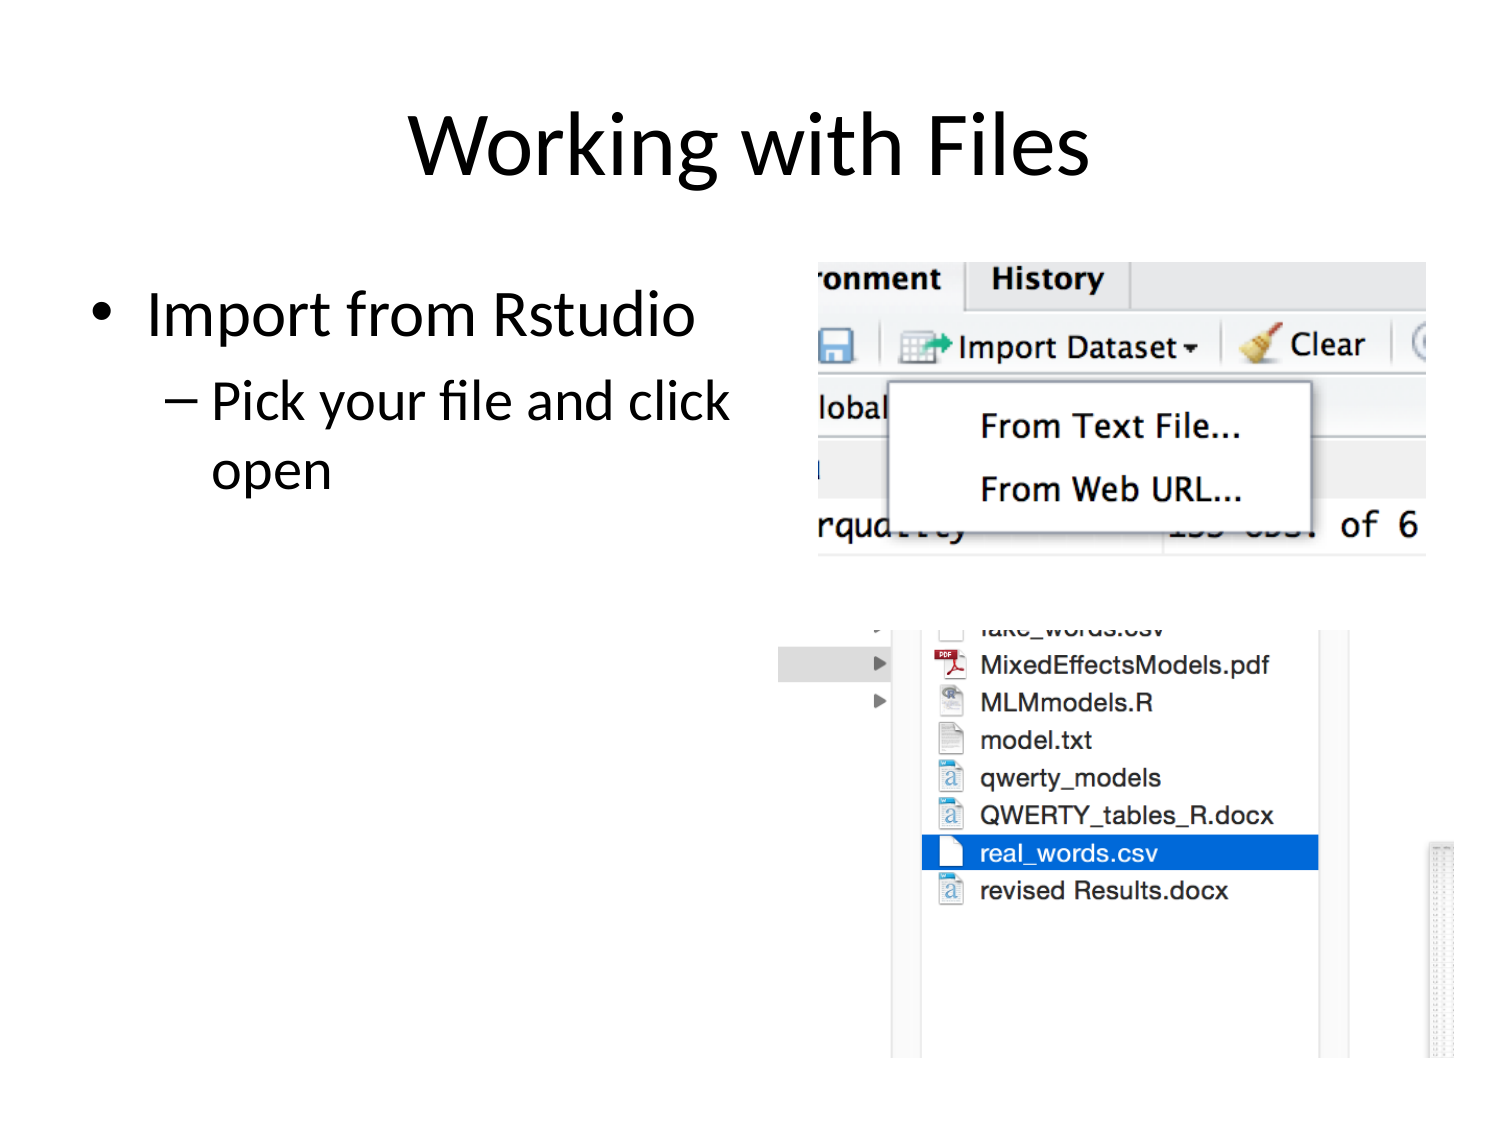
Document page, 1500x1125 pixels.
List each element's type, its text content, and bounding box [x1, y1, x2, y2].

picture [818, 262, 1426, 618]
picture [778, 630, 1454, 1058]
title Working with Files [75, 45, 1425, 233]
list Import from Rstudio Pick your file and click open [75, 262, 871, 1058]
